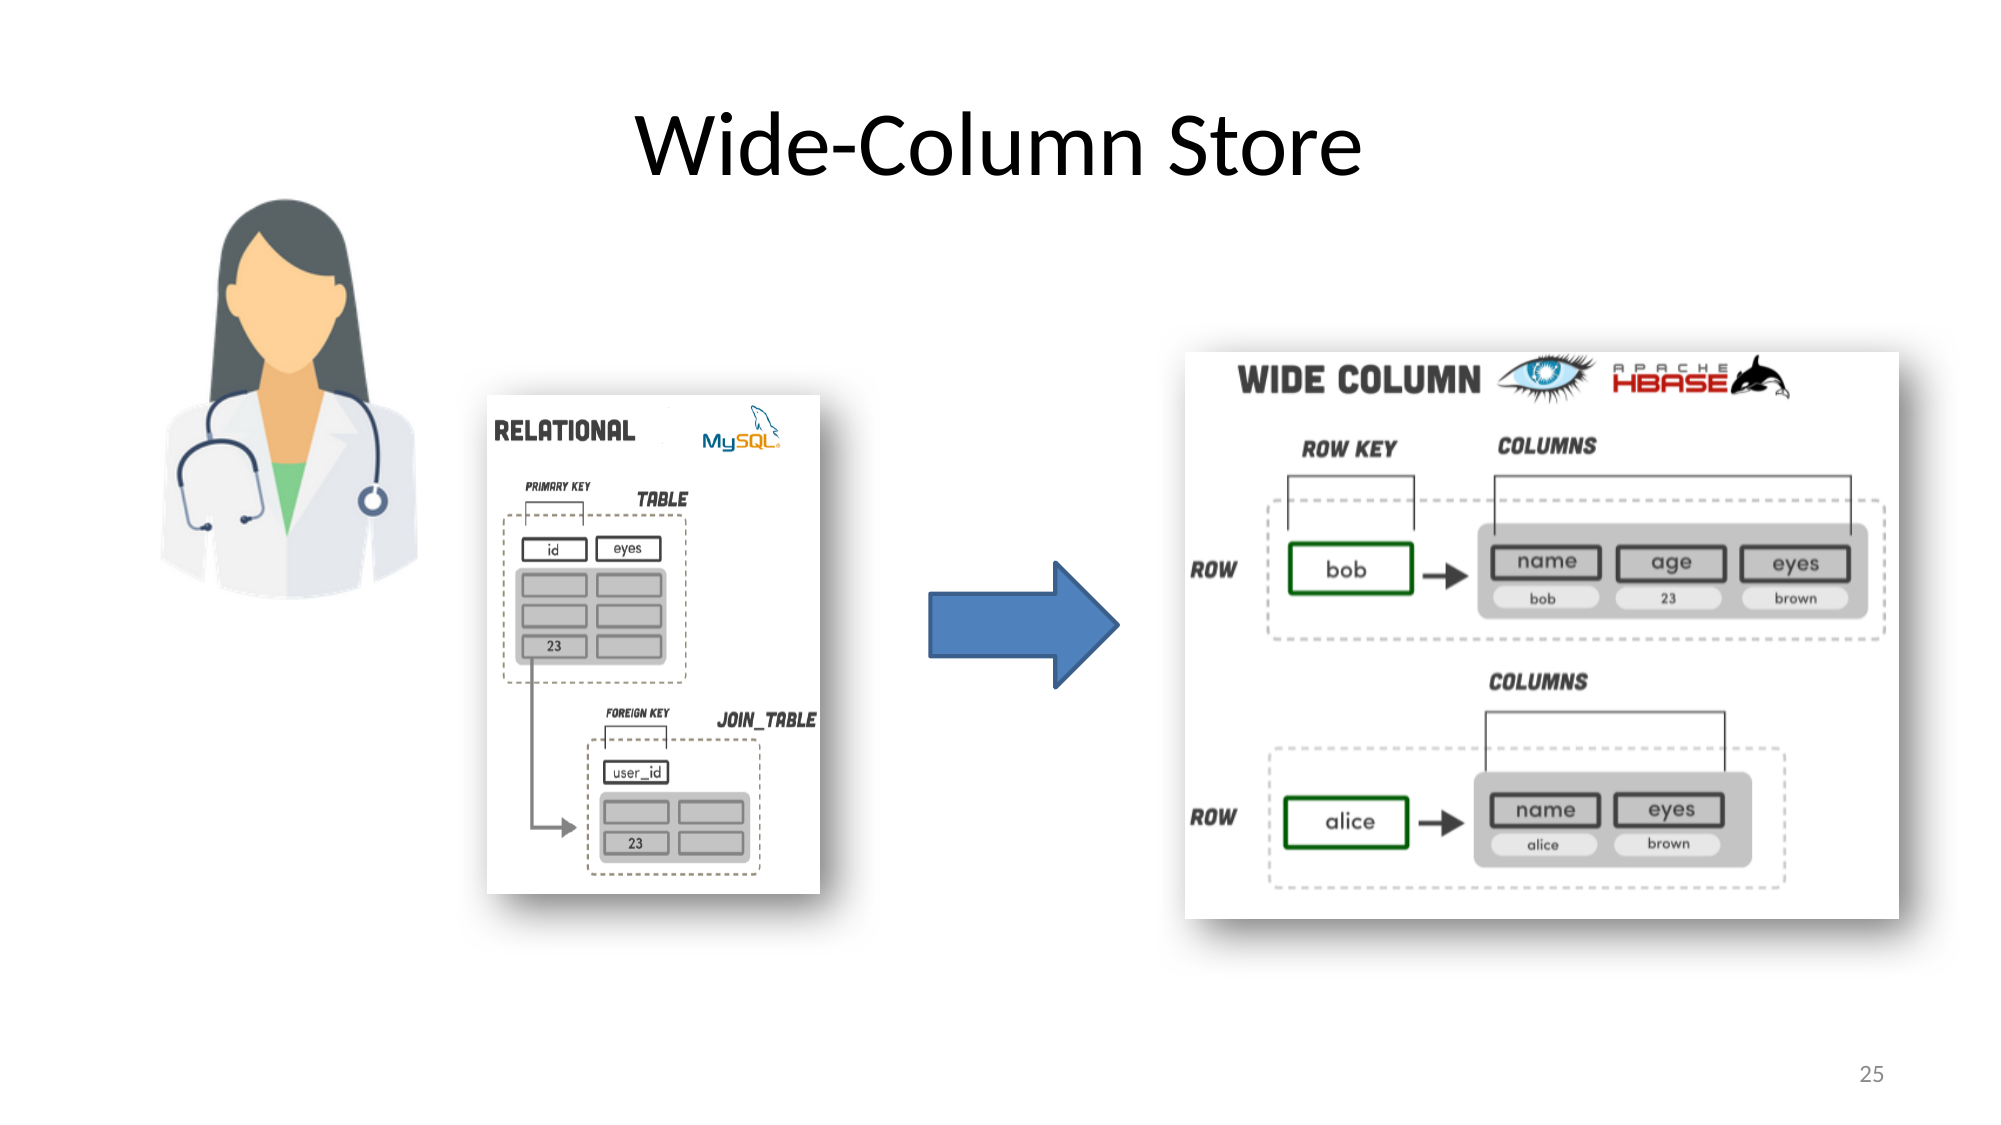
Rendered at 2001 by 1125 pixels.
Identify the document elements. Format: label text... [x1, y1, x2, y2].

picture [487, 395, 821, 894]
picture [1185, 351, 1899, 919]
picture [96, 138, 452, 625]
slide_number 25 [1433, 1042, 1900, 1103]
title Wide-Column Store [99, 45, 1900, 233]
text_box [928, 560, 1120, 690]
